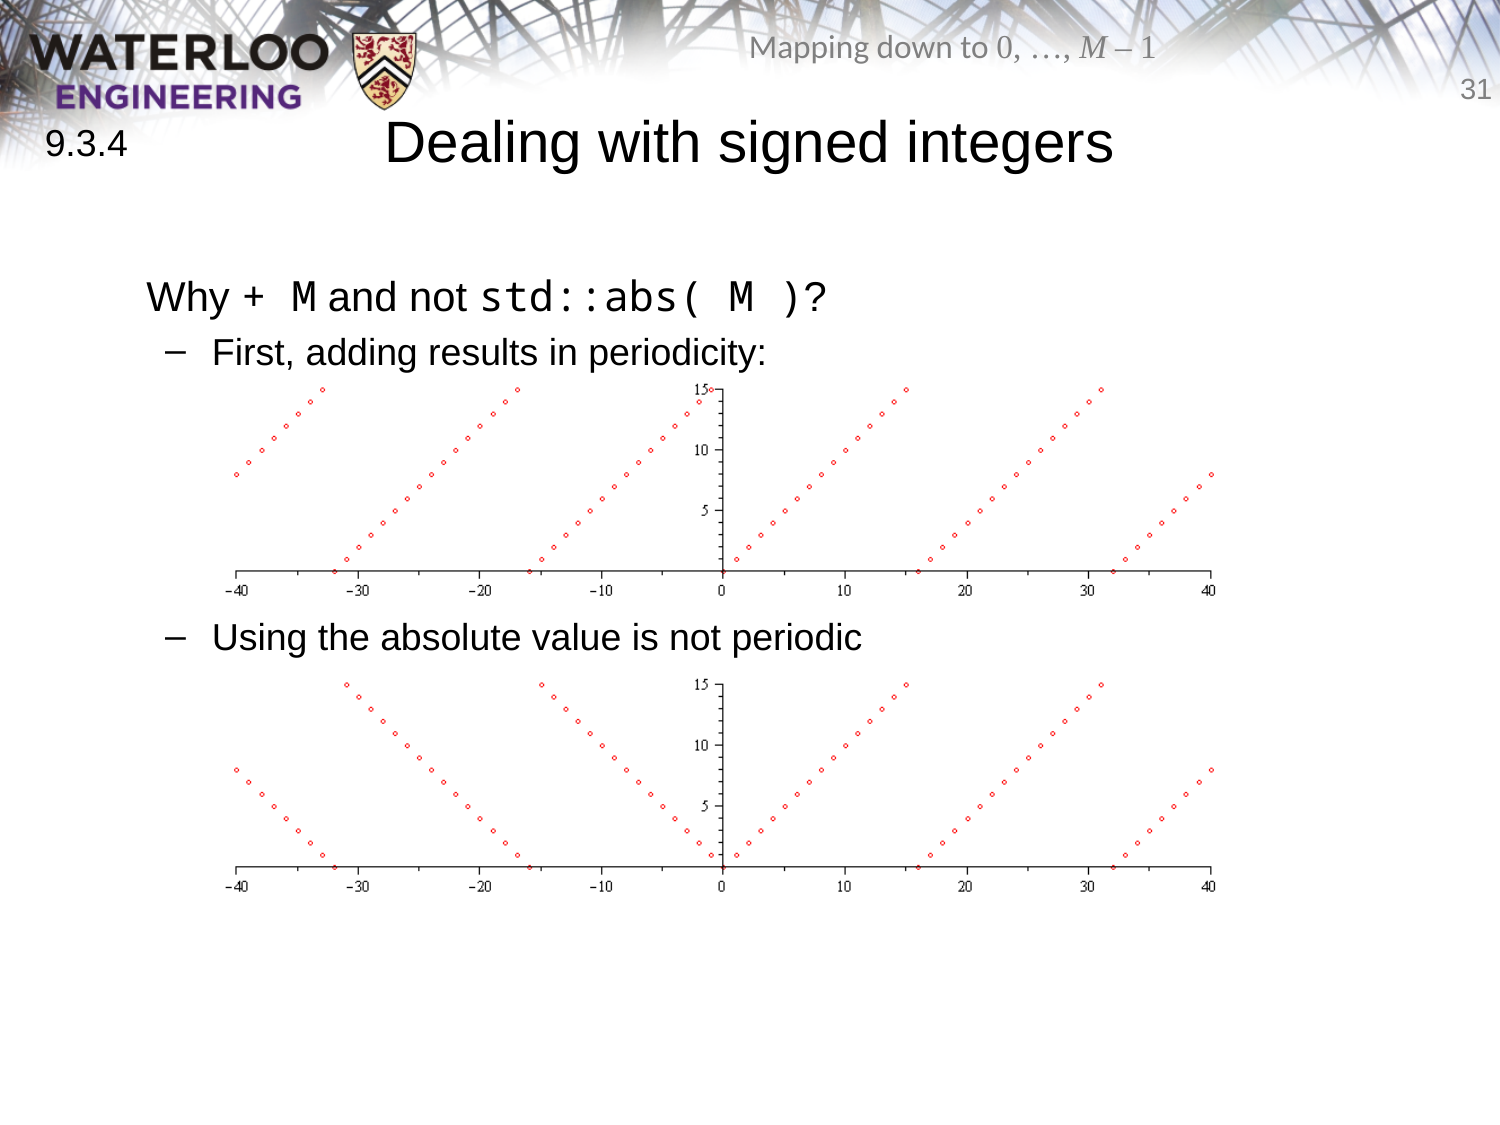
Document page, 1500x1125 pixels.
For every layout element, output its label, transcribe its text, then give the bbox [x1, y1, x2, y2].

list Why + M and not std::abs( M )? First, adding results in periodicity: Using the absolute value is not periodic [74, 262, 1426, 1006]
text_box 9.3.4 [30, 111, 143, 172]
title Dealing with signed integers [74, 44, 1426, 233]
picture [0, 0, 1500, 1125]
